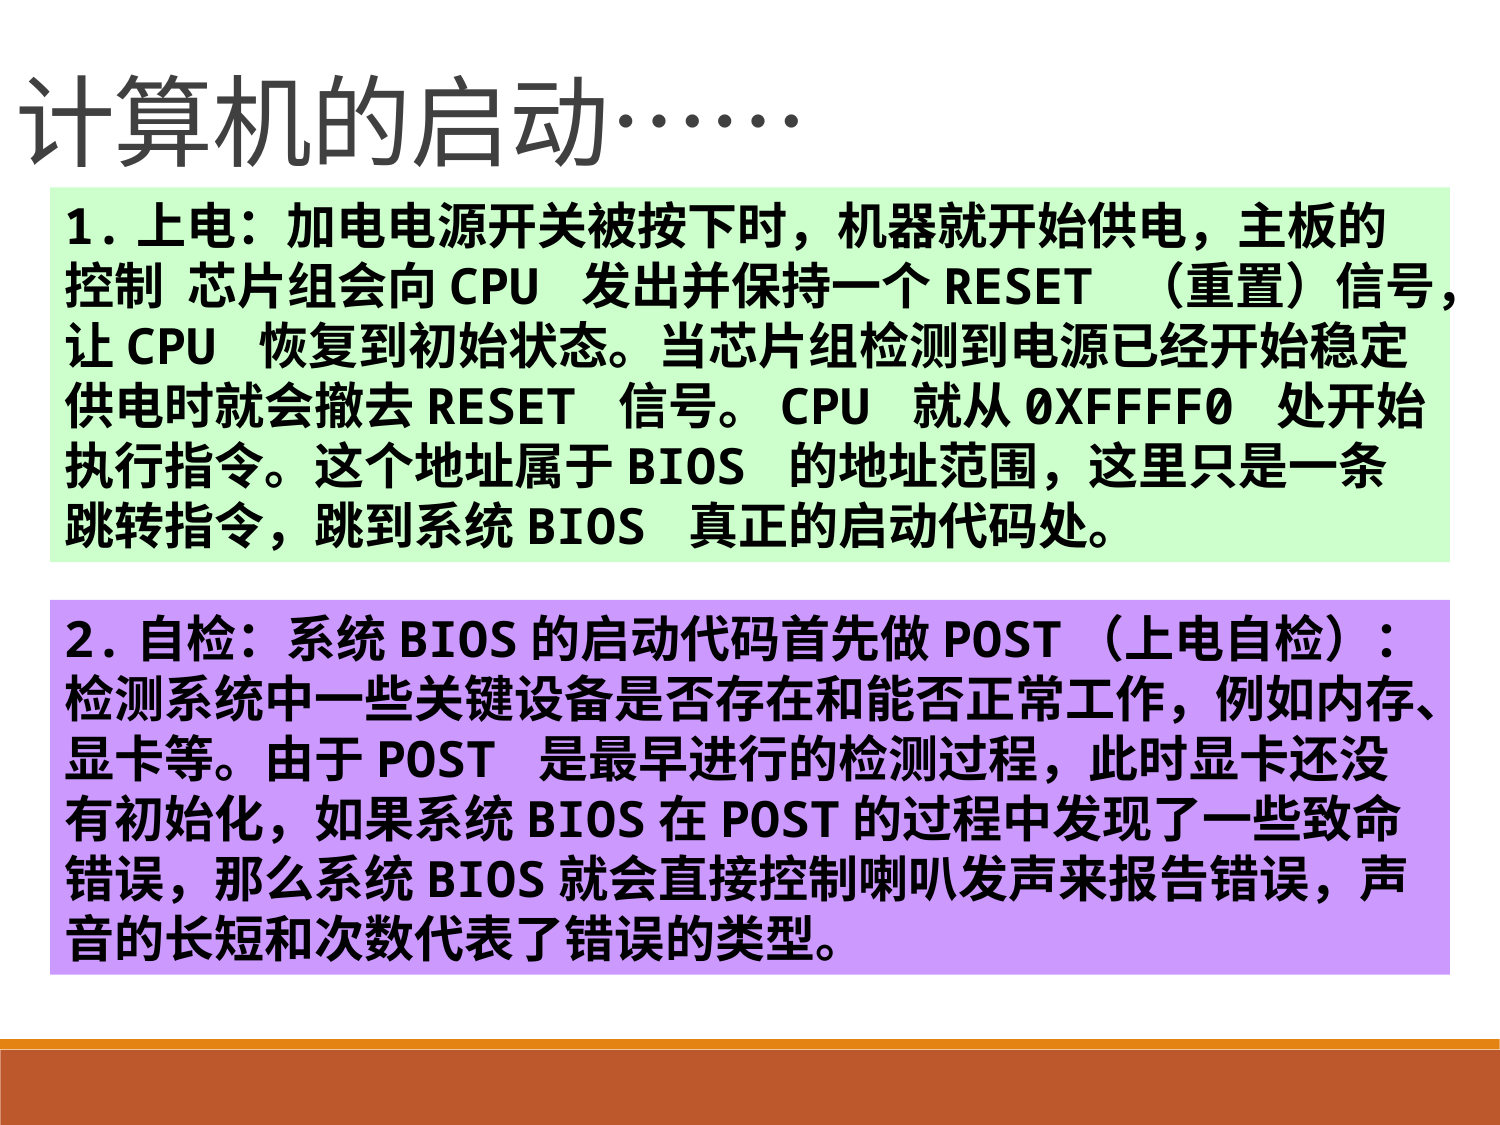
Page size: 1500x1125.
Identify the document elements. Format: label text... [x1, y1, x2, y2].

text_box 2.自检：系统BIOS的启动代码首先做POST（上电自检）：检测系统中一些关键设备是否存在和能否正常工作，例如内存、显卡等。由于POST 是最早进行的检测过程，此时显卡还没有初始化，如果系统BIOS在POST的过程中发现了一些致命错误，那么系统BIOS就会直接控制喇叭发声来报告错误，声音的长短和次数代表了错误的类型。 [50, 599, 1450, 975]
title 计算机的启动…… [0, 0, 1500, 188]
text_box 1.上电：加电电源开关被按下时，机器就开始供电，主板的控制 芯片组会向CPU 发出并保持一个RESET （重置）信号，让CPU 恢复到初始状态。当芯片组检测到电源已经开始稳定供电时就会撤去RESET 信号。CPU 就从0XFFFF0 处开始执行指令。这个地址属于BIOS 的地址范围，这里只是一条跳转指令，跳到系统BIOS 真正的启动代码处。 [50, 187, 1450, 563]
